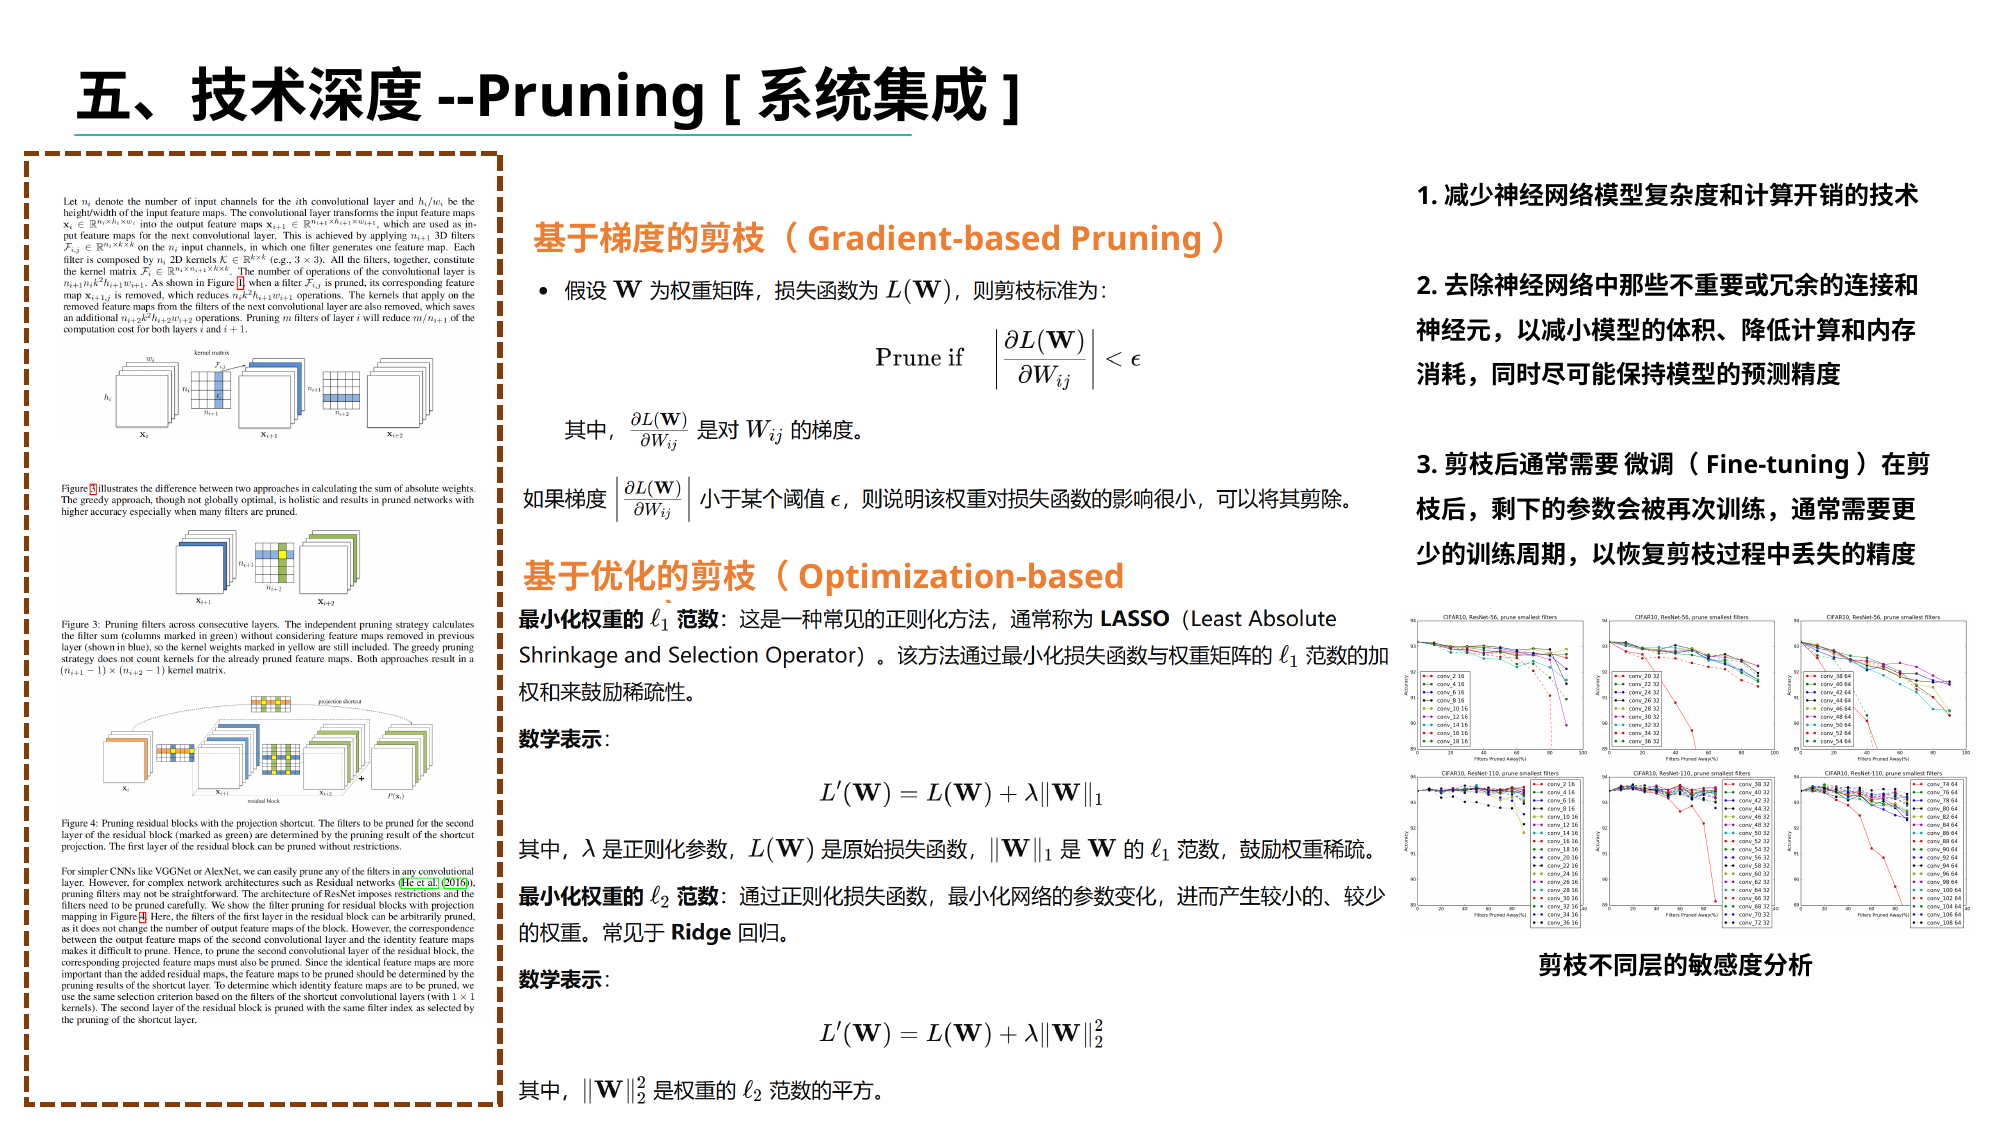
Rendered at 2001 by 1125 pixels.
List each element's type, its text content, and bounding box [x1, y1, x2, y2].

text_box 基于优化的剪枝（Optimization-based Pruning） [509, 547, 1221, 643]
text_box 剪枝不同层的敏感度分析 [1524, 942, 1973, 987]
text_box 1.减少神经网络模型复杂度和计算开销的技术 2.去除神经网络中那些不重要或冗余的连接和神经元，以减小模型的体积、降低计算和内存消耗，同时尽可能保持模型的预测精度 3.剪枝后通常需要 微调（Fine-tuning）在剪枝后，剩下的参数会被再次训练，通常需要更少的训练周期，以恢复剪枝过程中丢失的精度 [1401, 157, 1948, 576]
text_box 基于梯度的剪枝（Gradient-based Pruning） [518, 210, 1401, 265]
text_box 五、技术深度--Pruning [系统集成] [59, 58, 1180, 132]
text_box [26, 153, 501, 1105]
picture [57, 194, 480, 443]
picture [518, 276, 1364, 538]
picture [518, 603, 1973, 1118]
picture [55, 483, 486, 1027]
